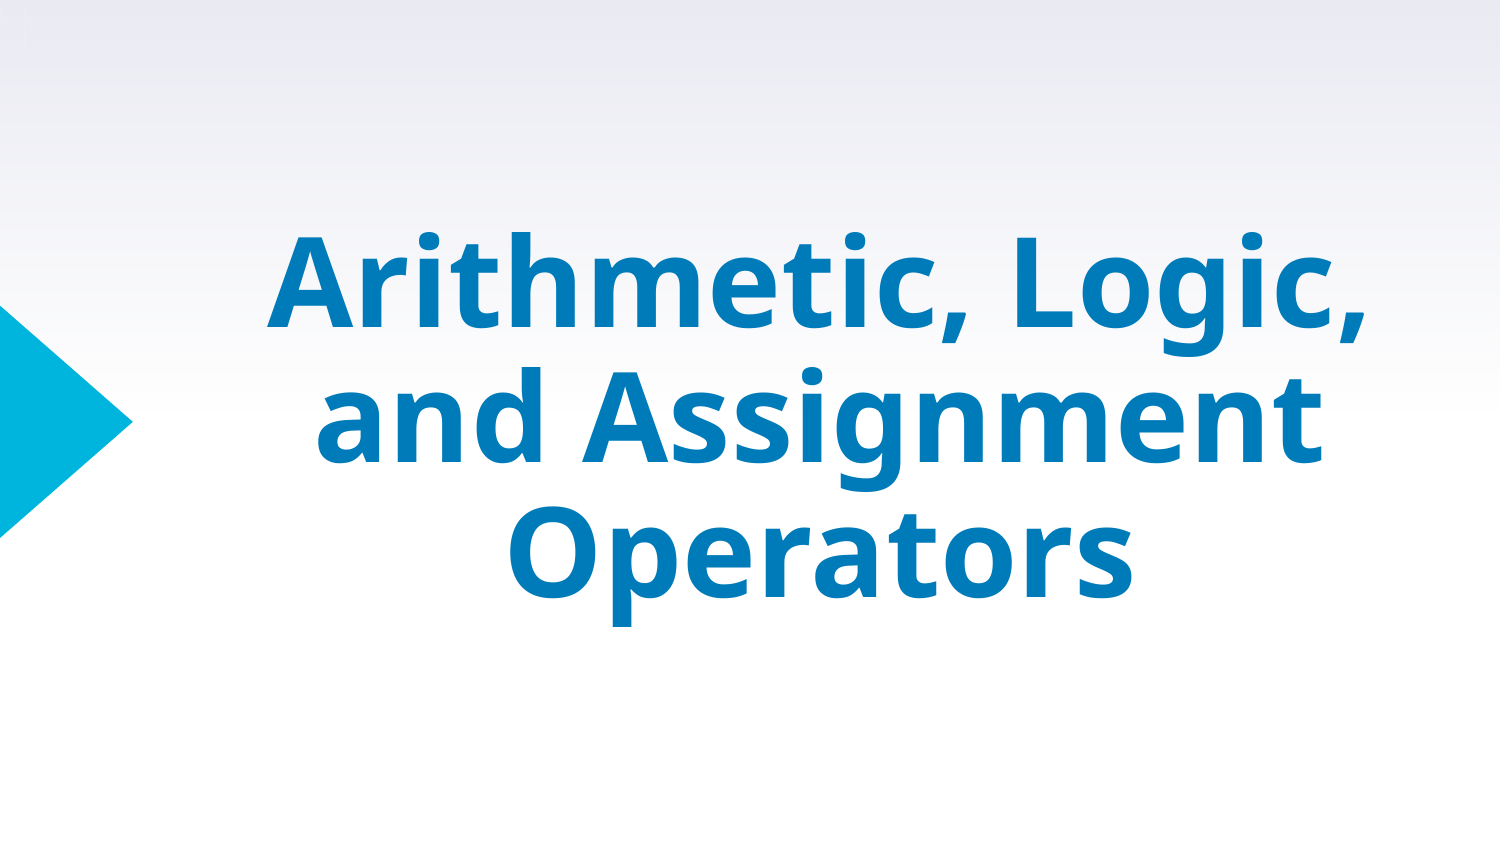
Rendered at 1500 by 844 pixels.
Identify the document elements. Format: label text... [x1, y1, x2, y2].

title Arithmetic, Logic, and Assignment Operators [158, 305, 1483, 538]
